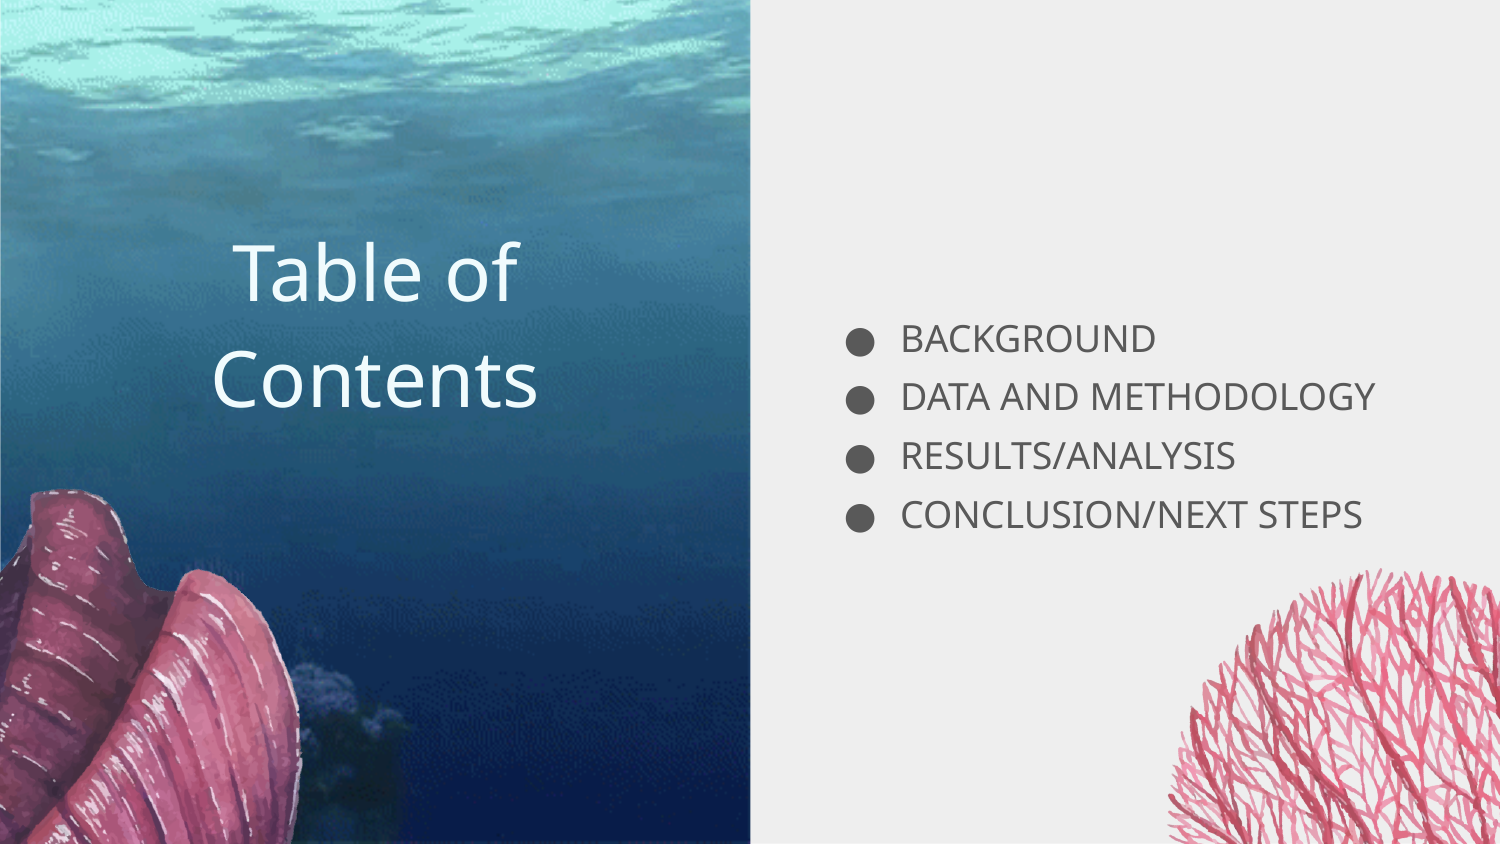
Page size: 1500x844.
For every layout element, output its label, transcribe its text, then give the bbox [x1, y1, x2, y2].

picture [0, 0, 751, 844]
list BACKGROUND DATA AND METHODOLOGY RESULTS/ANALYSIS CONCLUSION/NEXT STEPS [810, 118, 1440, 725]
picture [1100, 515, 1500, 844]
